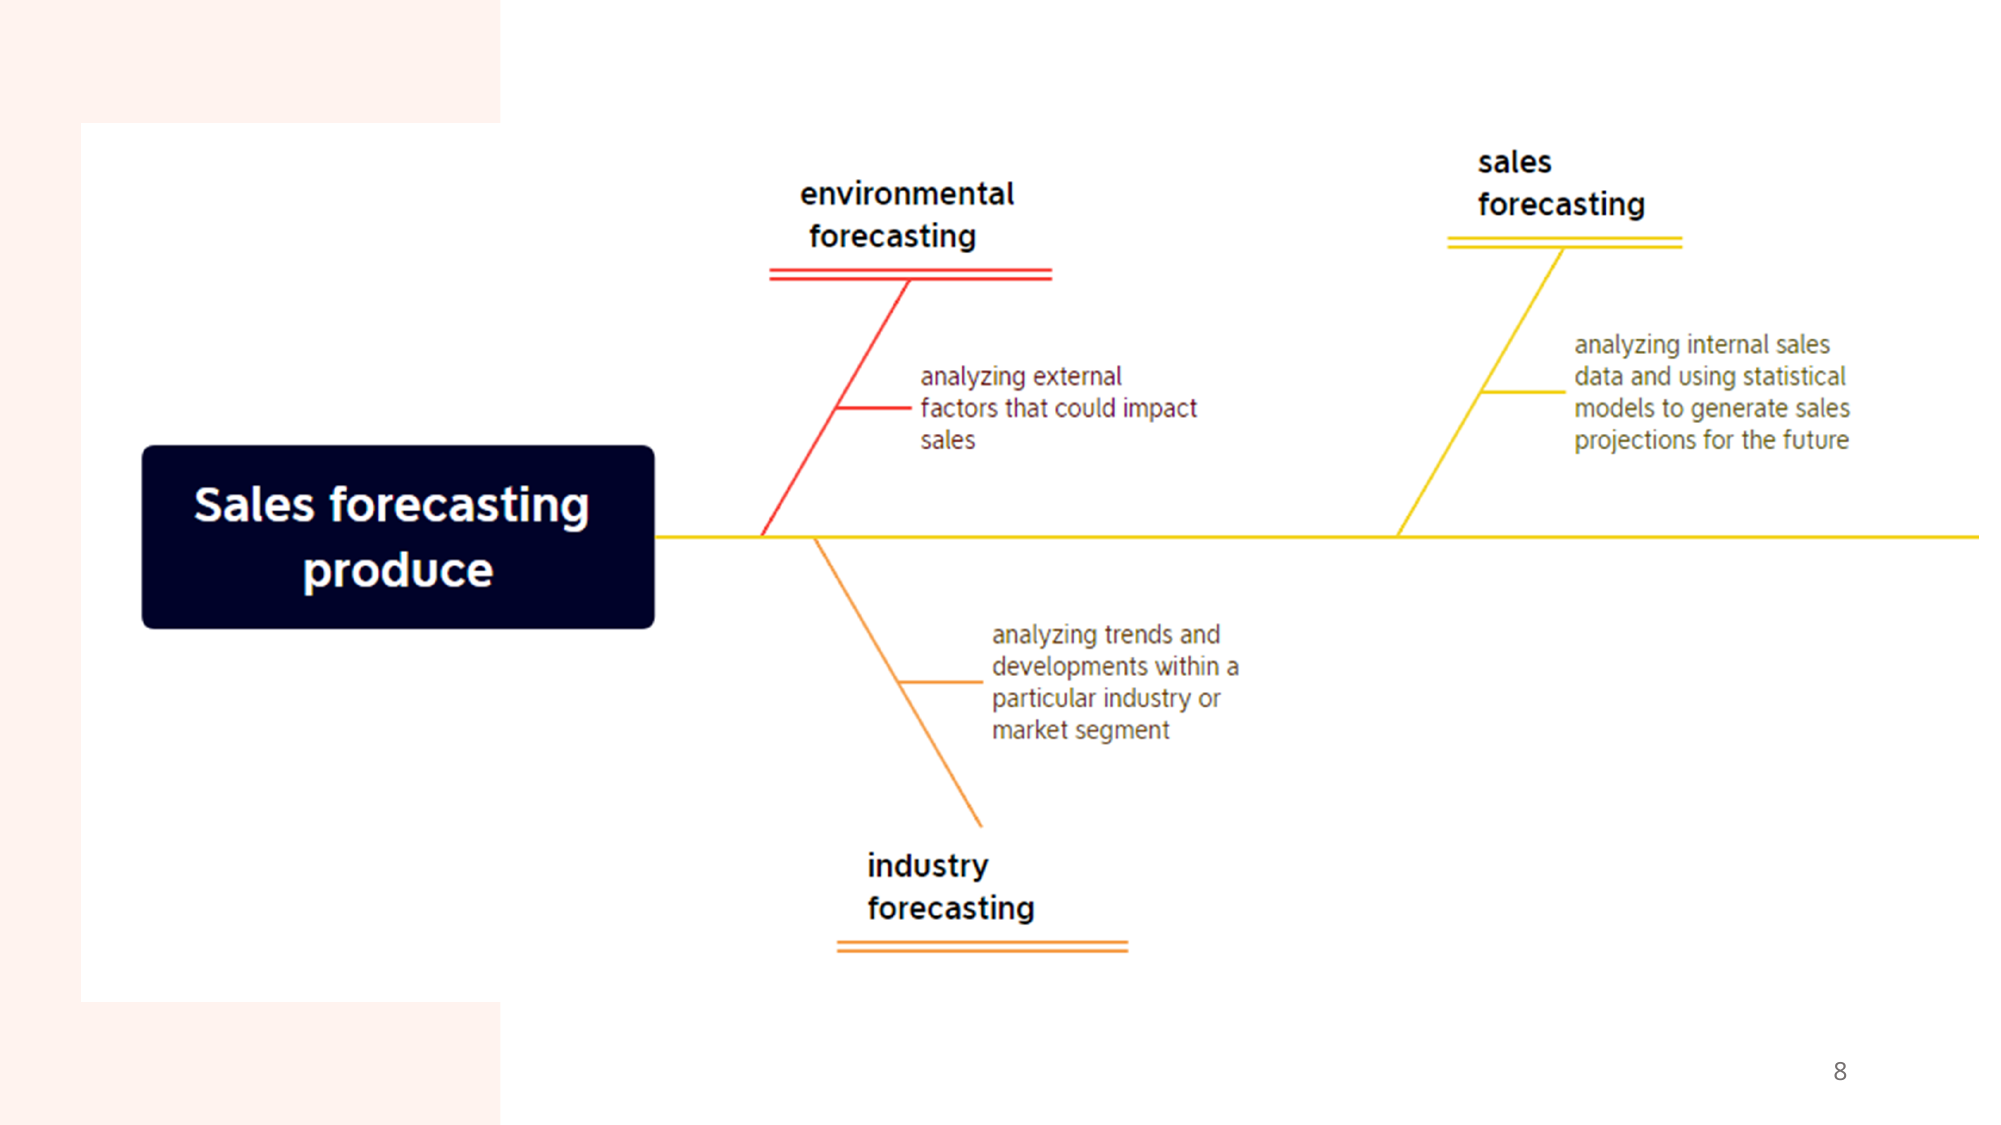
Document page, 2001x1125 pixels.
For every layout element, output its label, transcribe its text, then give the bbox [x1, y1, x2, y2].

slide_number 8 [1412, 1042, 1863, 1103]
picture [81, 123, 1979, 1002]
